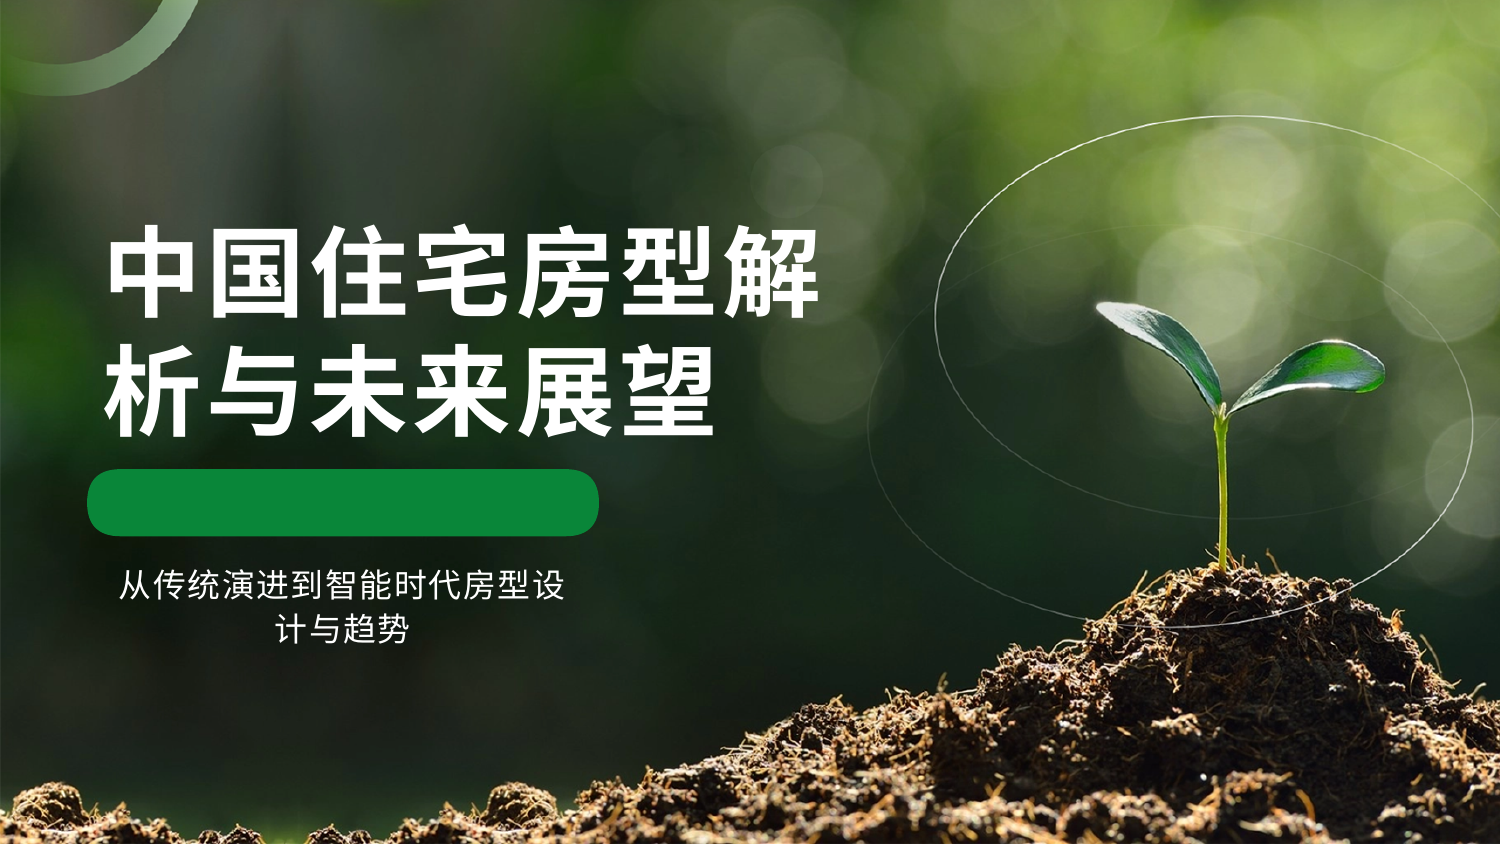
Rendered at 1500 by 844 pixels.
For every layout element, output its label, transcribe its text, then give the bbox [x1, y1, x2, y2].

text_box 中国住宅房型解析与未来展望 [87, 195, 855, 464]
text_box 从传统演进到智能时代房型设计与趋势 [102, 543, 584, 664]
text_box [87, 469, 599, 537]
picture [0, 0, 1500, 844]
